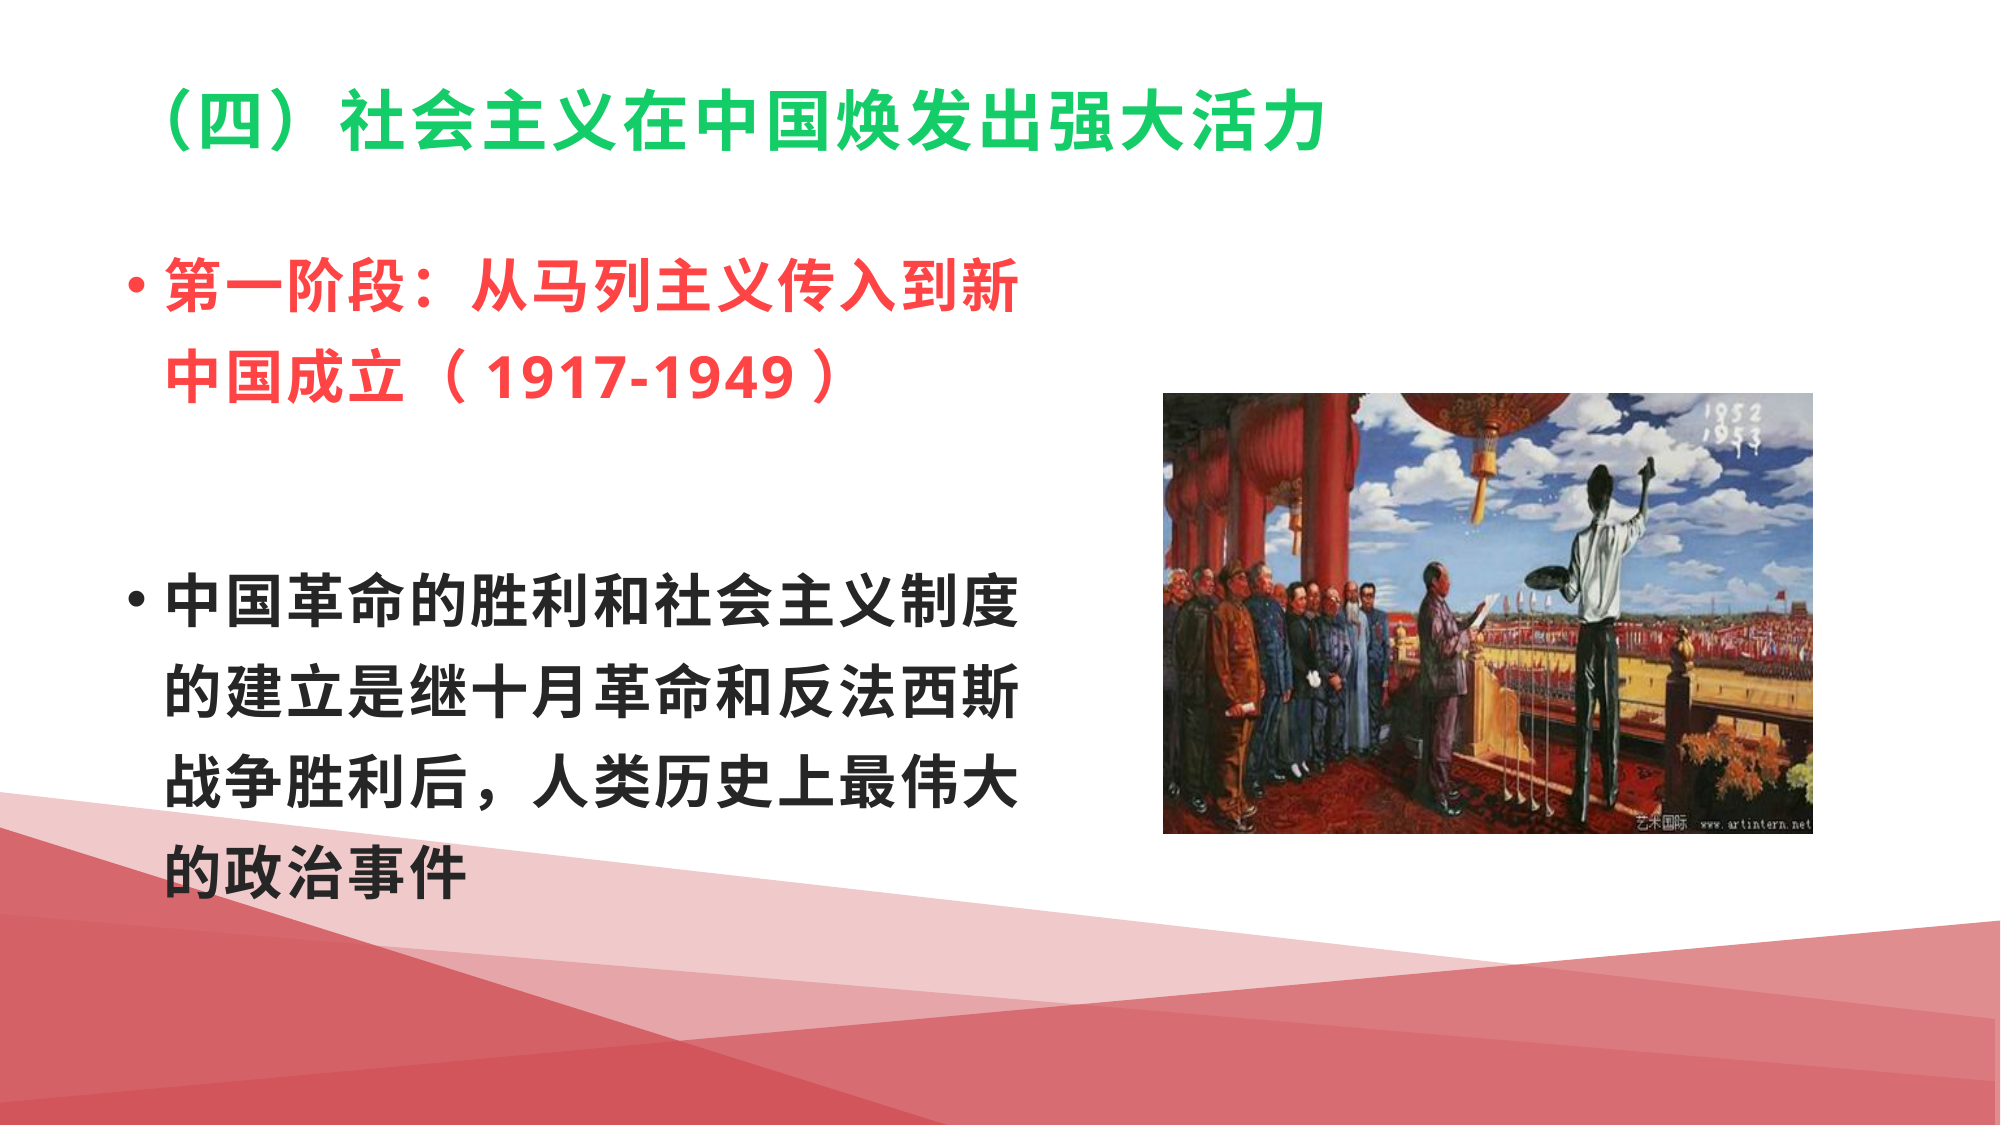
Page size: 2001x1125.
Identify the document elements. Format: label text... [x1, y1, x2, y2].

title （四）社会主义在中国焕发出强大活力 [109, 72, 1891, 146]
picture [1163, 393, 1813, 834]
list 第一阶段：从马列主义传入到新中国成立（1917-1949） 中国革命的胜利和社会主义制度的建立是继十月革命和反法西斯战争胜利后，人类历史上最伟大的政治事件 [109, 228, 1068, 1041]
